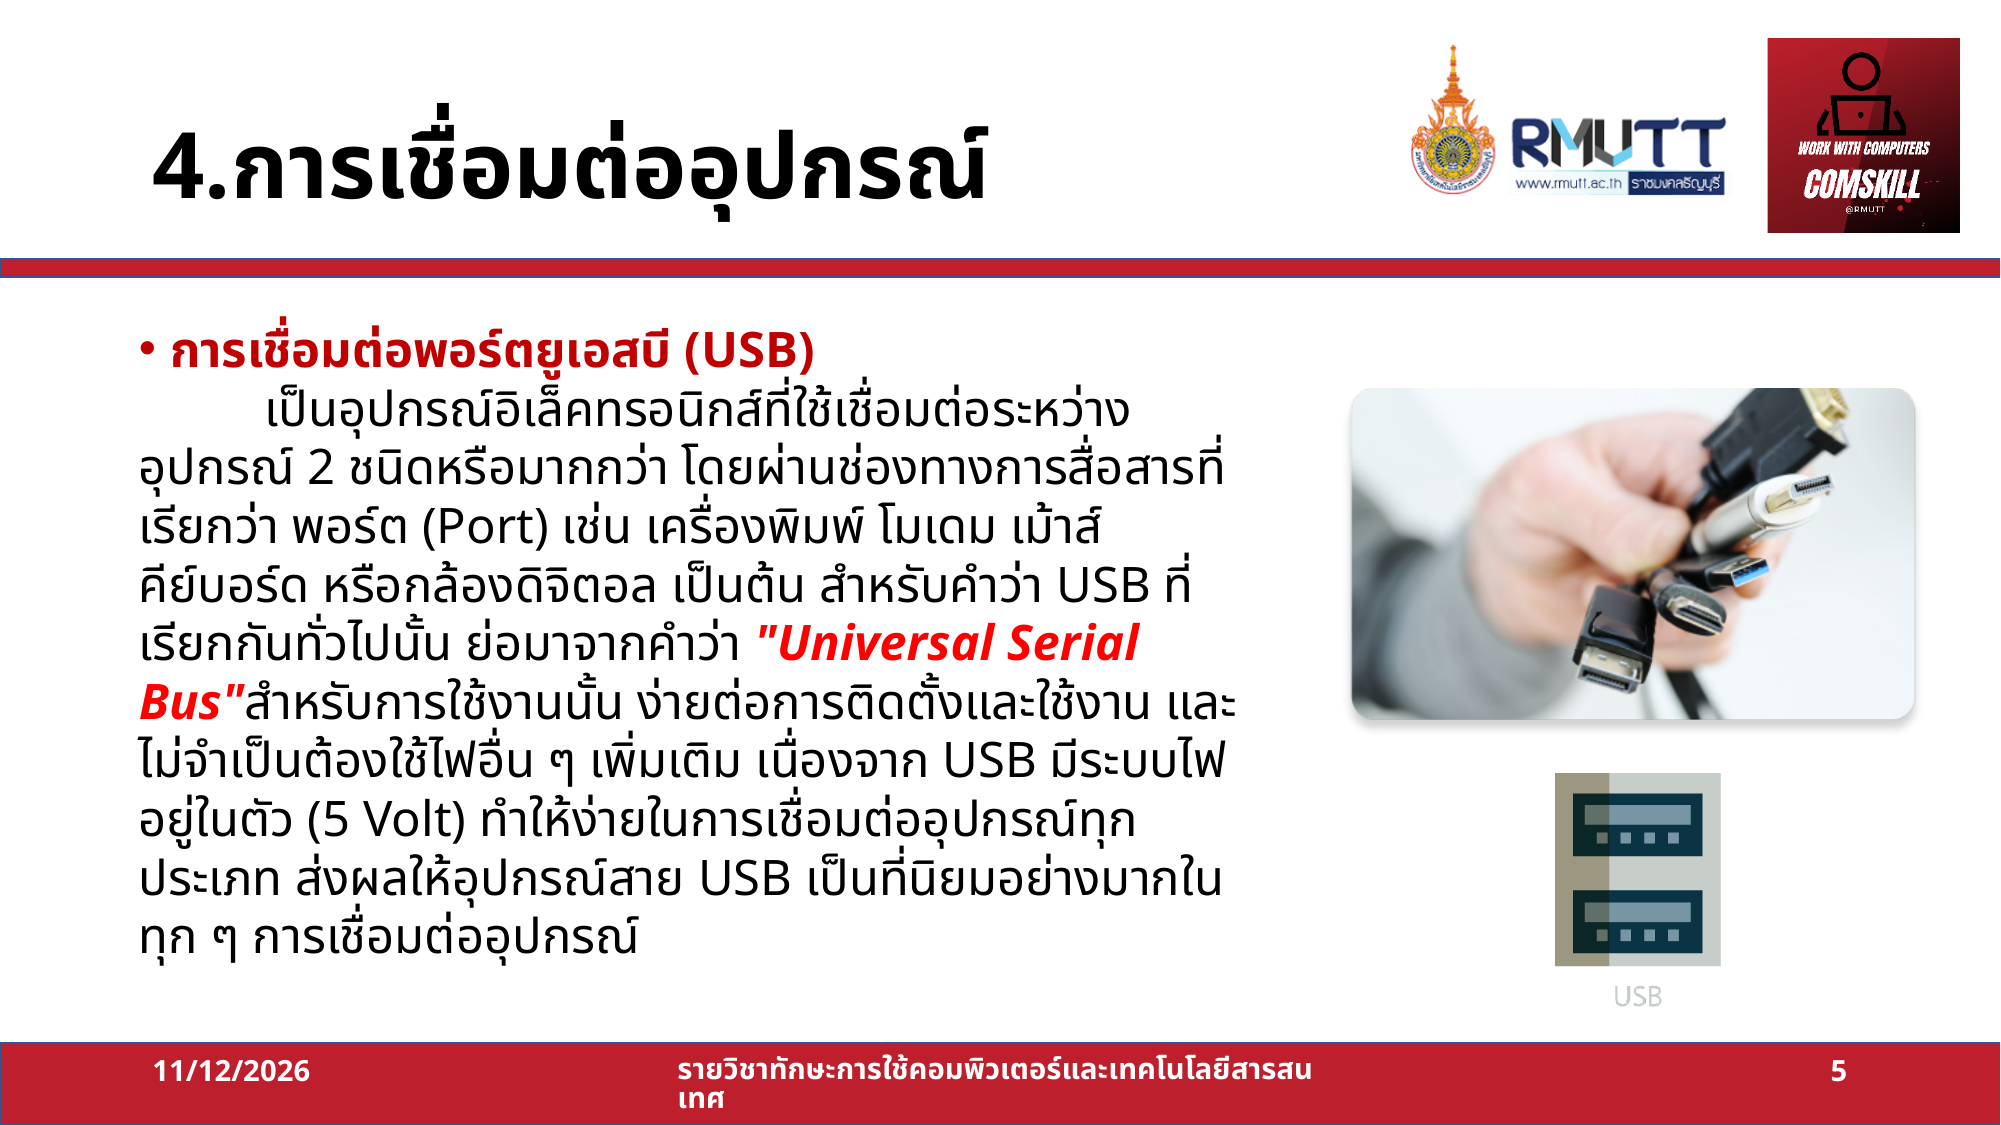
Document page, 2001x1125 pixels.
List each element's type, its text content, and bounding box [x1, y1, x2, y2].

picture [1337, 388, 1929, 749]
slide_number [137, 1042, 588, 1103]
footer รายวิชาทักษะการใช้คอมพิวเตอร์และเทคโนโลยีสารสนเทศ [662, 1042, 1338, 1103]
picture [1542, 760, 1733, 1017]
slide_number 5 [1412, 1042, 1863, 1103]
title 4.การเชื่อมต่ออุปกรณ์ [137, 59, 1863, 278]
picture [1402, 38, 2001, 233]
list การเชื่อมต่อพอร์ตยูเอสบี (USB) เป็นอุปกรณ์อิเล็คทรอนิกส์ที่ใช้เชื่อมต่อระหว่างอุปกรณ์ 2 ชนิดหรือมากกว่า โดยผ่านช่องทางการสื่อสารที่เรียกว่า พอร์ต (Port) เช่น เครื่องพิมพ์ โมเดม เม้าส์ คีย์บอร์ด หรือกล้องดิจิตอล เป็นต้น สำหรับคำว่า USB ที่เรียกกันทั่วไปนั้น ย่อมาจากคำว่า "Universal Serial Bus"สำหรับการใช้งานนั้น ง่ายต่อการติดตั้งและใช้งาน และไม่จำเป็นต้องใช้ไฟอื่น ๆ เพิ่มเติม เนื่องจาก USB มีระบบไฟอยู่ในตัว (5 Volt) ทำให้ง่ายในการเชื่อมต่ออุปกรณ์ทุกประเภท ส่งผลให้อุปกรณ์สาย USB เป็นที่นิยมอย่างมากในทุก ๆ การเชื่อมต่ออุปกรณ์ [123, 311, 1284, 979]
